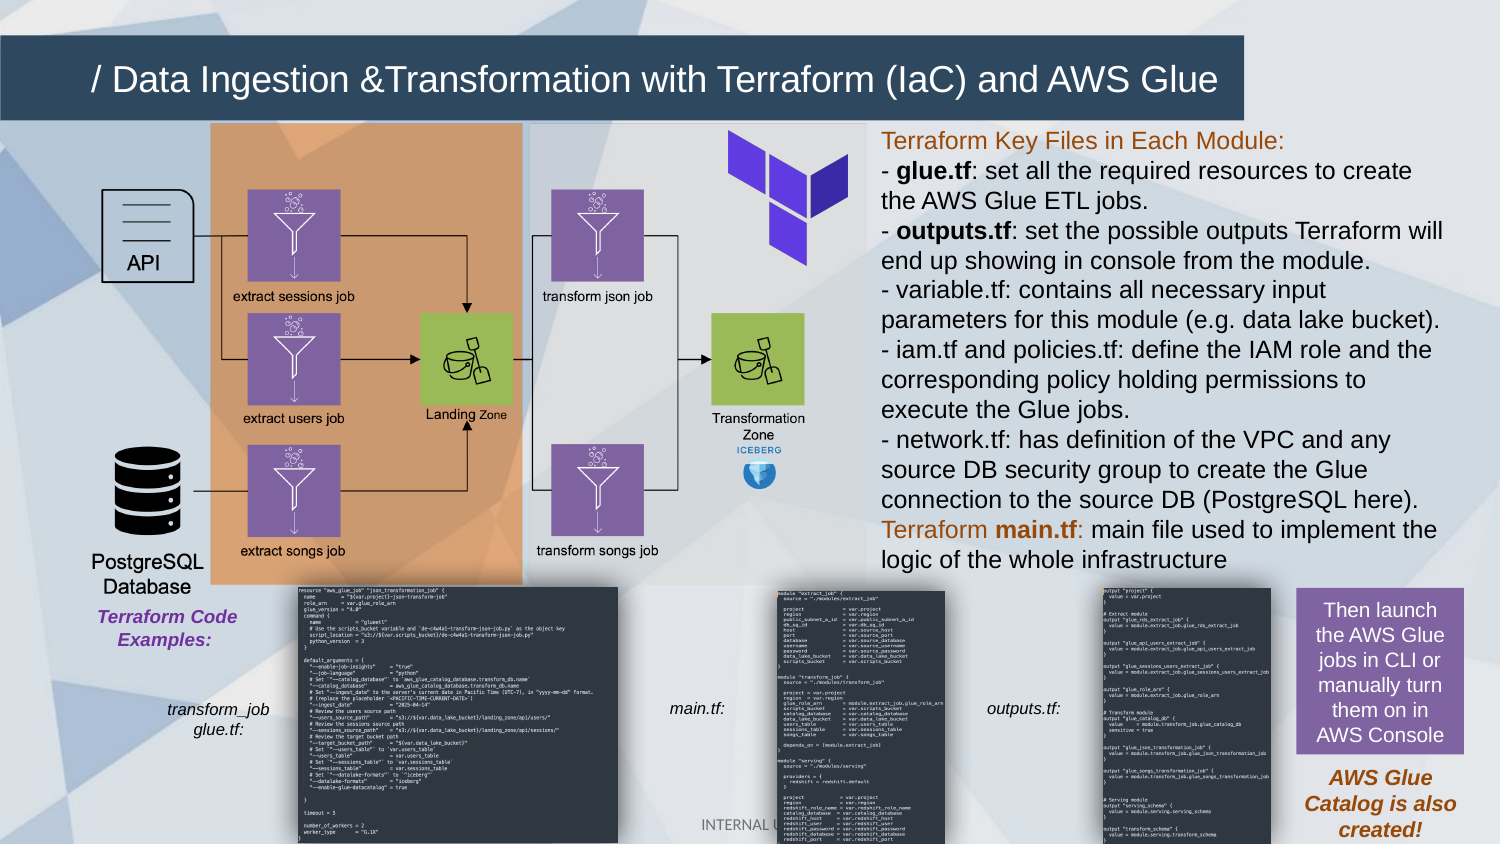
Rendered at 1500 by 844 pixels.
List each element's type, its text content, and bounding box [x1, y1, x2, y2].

text_box Then launch the AWS Glue jobs in CLI or manually turn them on in AWS Console [1294, 586, 1466, 755]
text_box [0, 33, 1246, 123]
text_box transform_job glue.tf: [139, 691, 292, 746]
picture [0, 0, 1500, 844]
text_box AWS Glue Catalog is also created! [1275, 755, 1489, 844]
text_box main.tf: [623, 690, 772, 726]
text_box Terraform Code Examples: [36, 597, 275, 658]
text_box / Data Ingestion &Transformation with Terraform (IaC) and AWS Glue [76, 47, 1262, 108]
text_box outputs.tf: [949, 690, 1098, 725]
text_box Terraform Key Files in Each Module: - glue.tf: set all the required resources to create the AWS Glue ETL jobs. - outputs.tf: set the possible outputs Terraform will end up showing in console from the module. - variable.tf: contains all necessary input parameters for this module (e.g. data lake bucket). - iam.tf and policies.tf: define the IAM role and the corresponding policy holding permissions to execute the Glue jobs. - network.tf: has definition of the VPC and any source DB security group to create the Glue connection to the source DB (PostgreSQL here). Terraform main.tf: main file used to implement the logic of the whole infrastructure [866, 116, 1464, 581]
